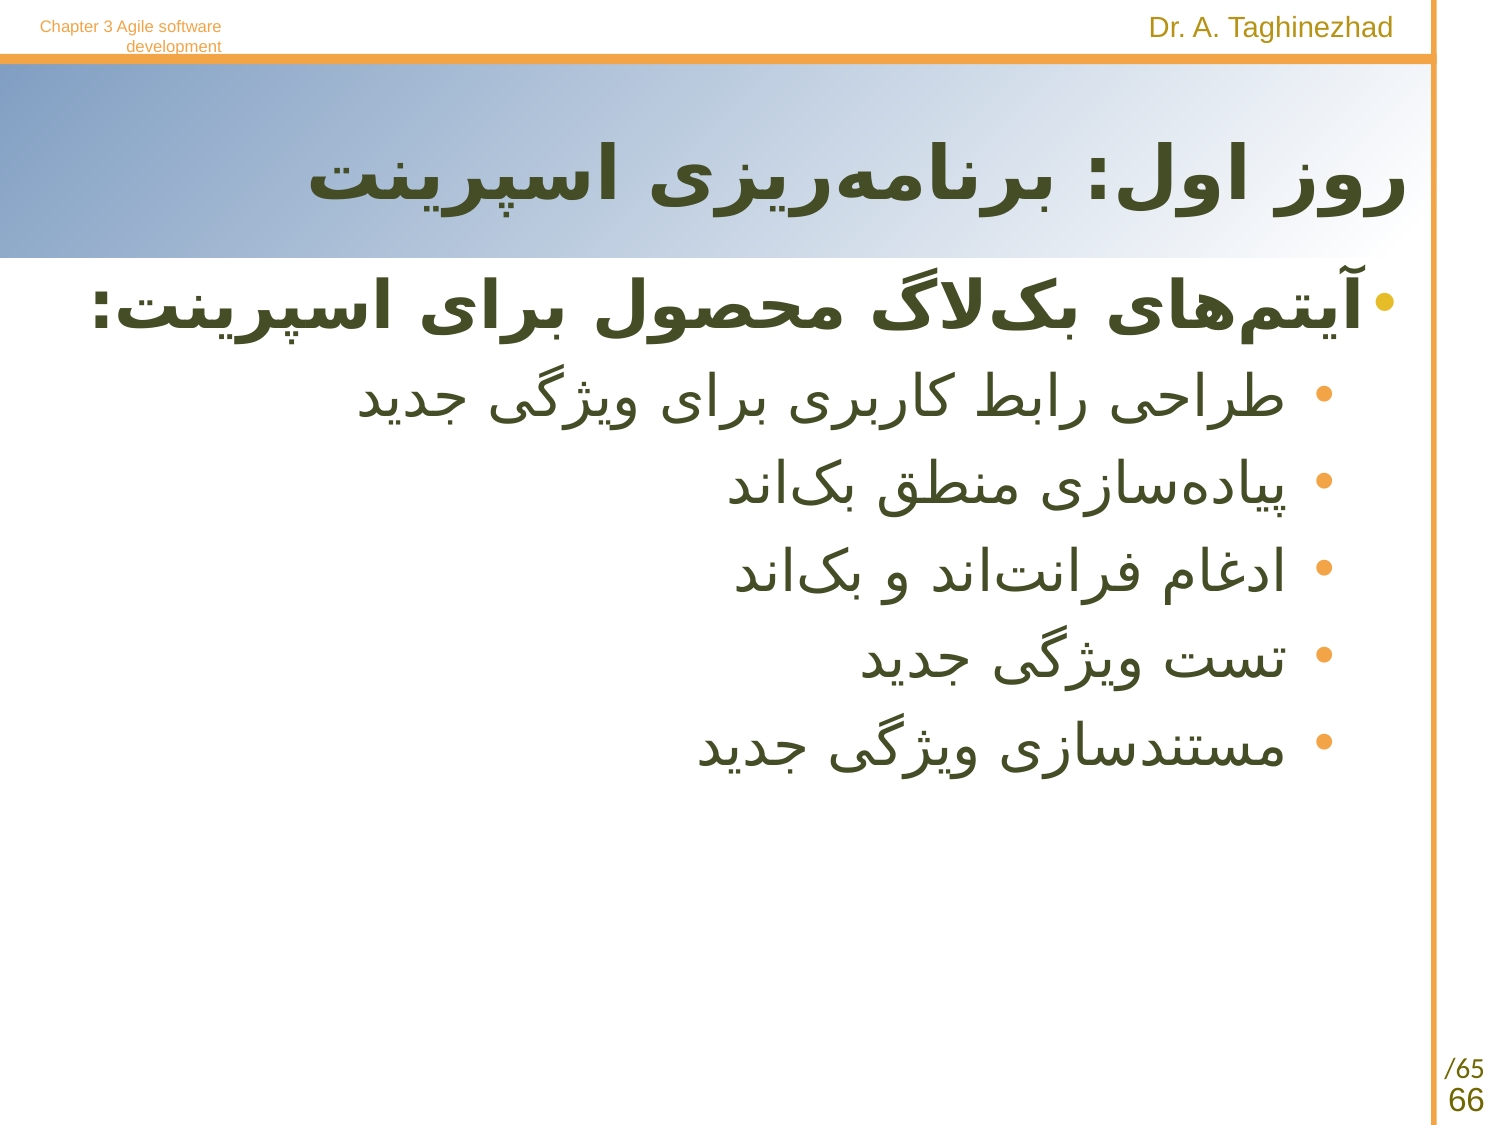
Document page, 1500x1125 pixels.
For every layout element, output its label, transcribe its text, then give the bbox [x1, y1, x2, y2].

title روز اول: برنامه‌ریزی اسپرینت [0, 105, 1425, 234]
slide_number 66 [1413, 1023, 1500, 1125]
list آیتم‌های بک‌لاگ محصول برای اسپرینت: طراحی رابط کاربری برای ویژگی جدید پیاده‌سازی منطق بک‌اند ادغام فرانت‌اند و بک‌اند تست ویژگی جدید مستندسازی ویژگی جدید [0, 253, 1425, 1067]
footer Chapter 3 Agile software development [0, 8, 237, 84]
